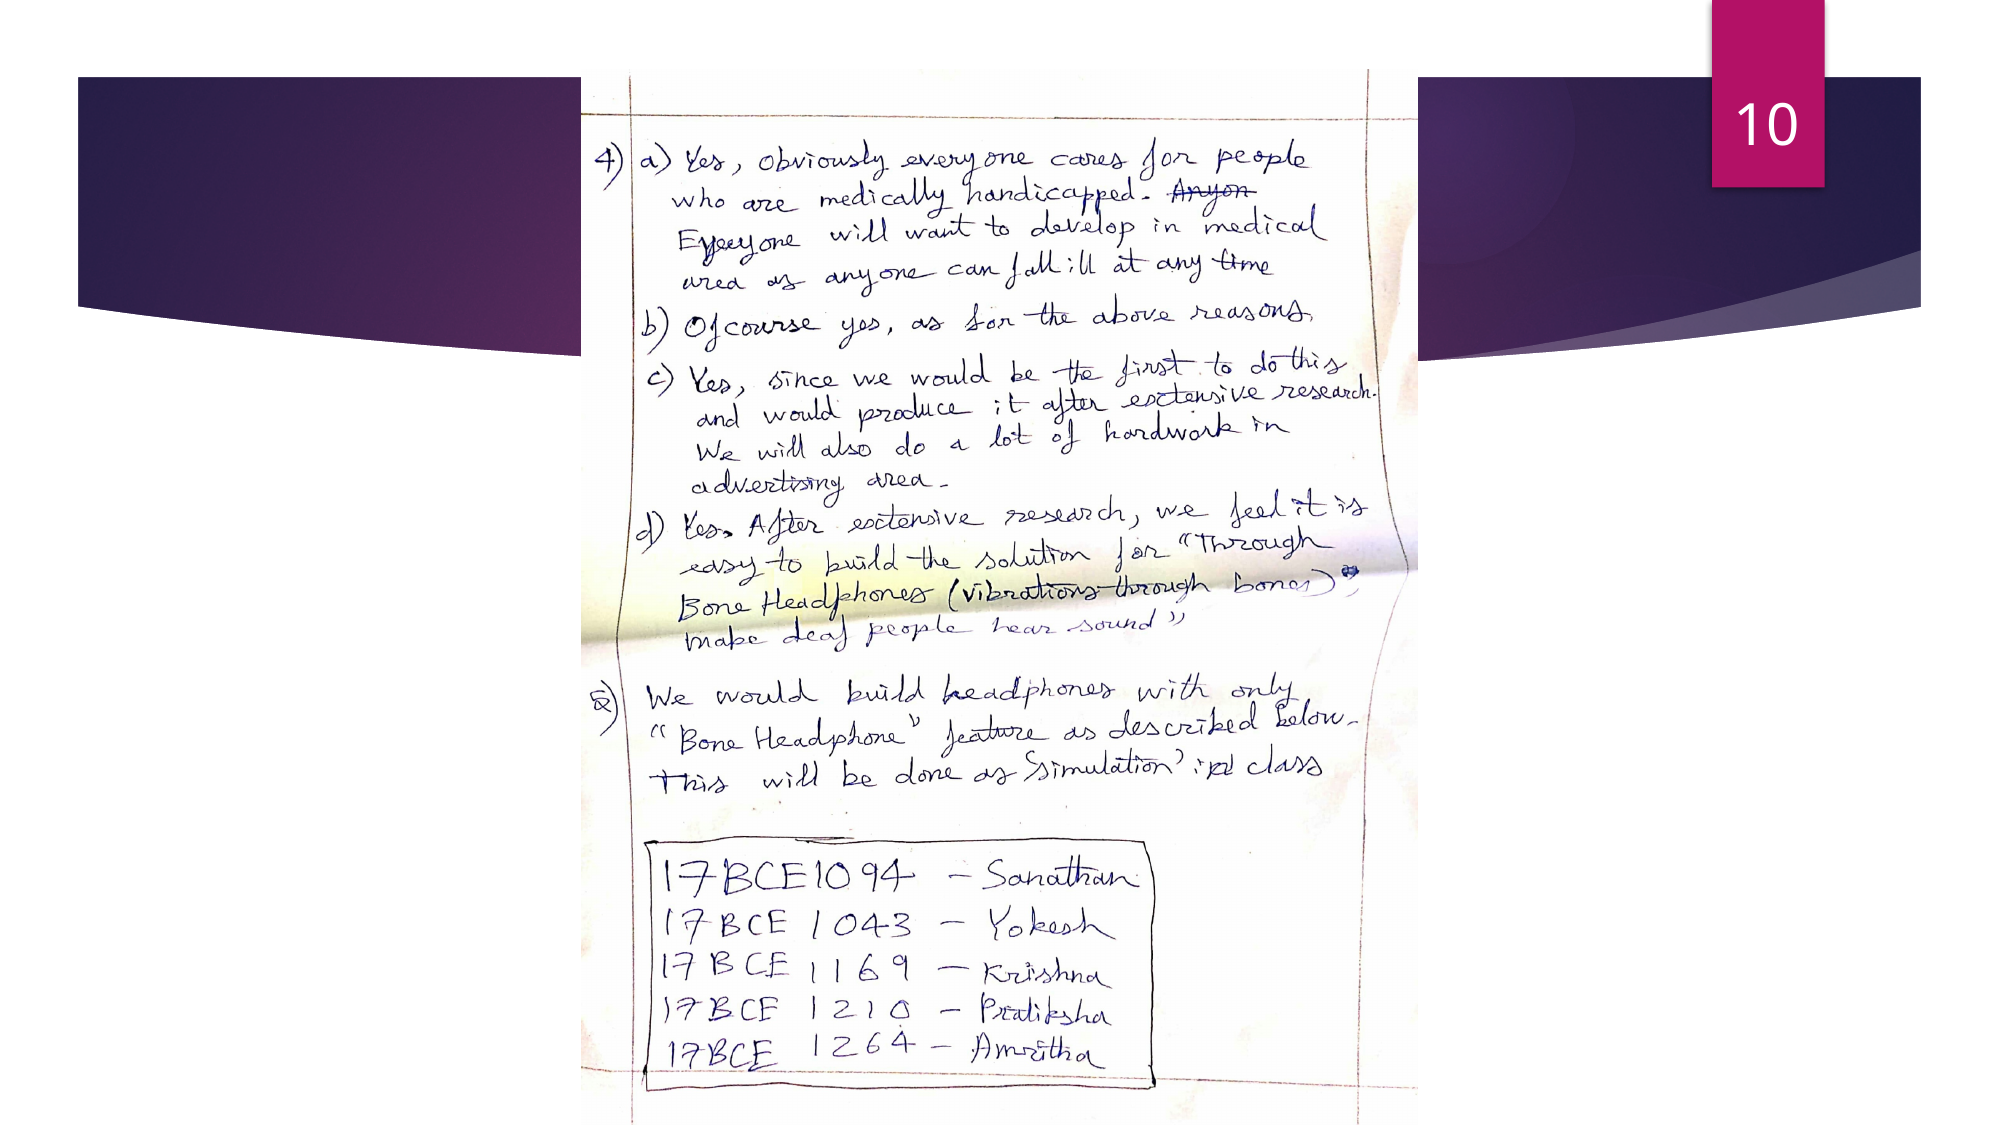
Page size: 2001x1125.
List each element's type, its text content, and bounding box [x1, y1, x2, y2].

slide_number 10 [1698, 48, 1836, 175]
picture [581, 69, 1419, 1125]
